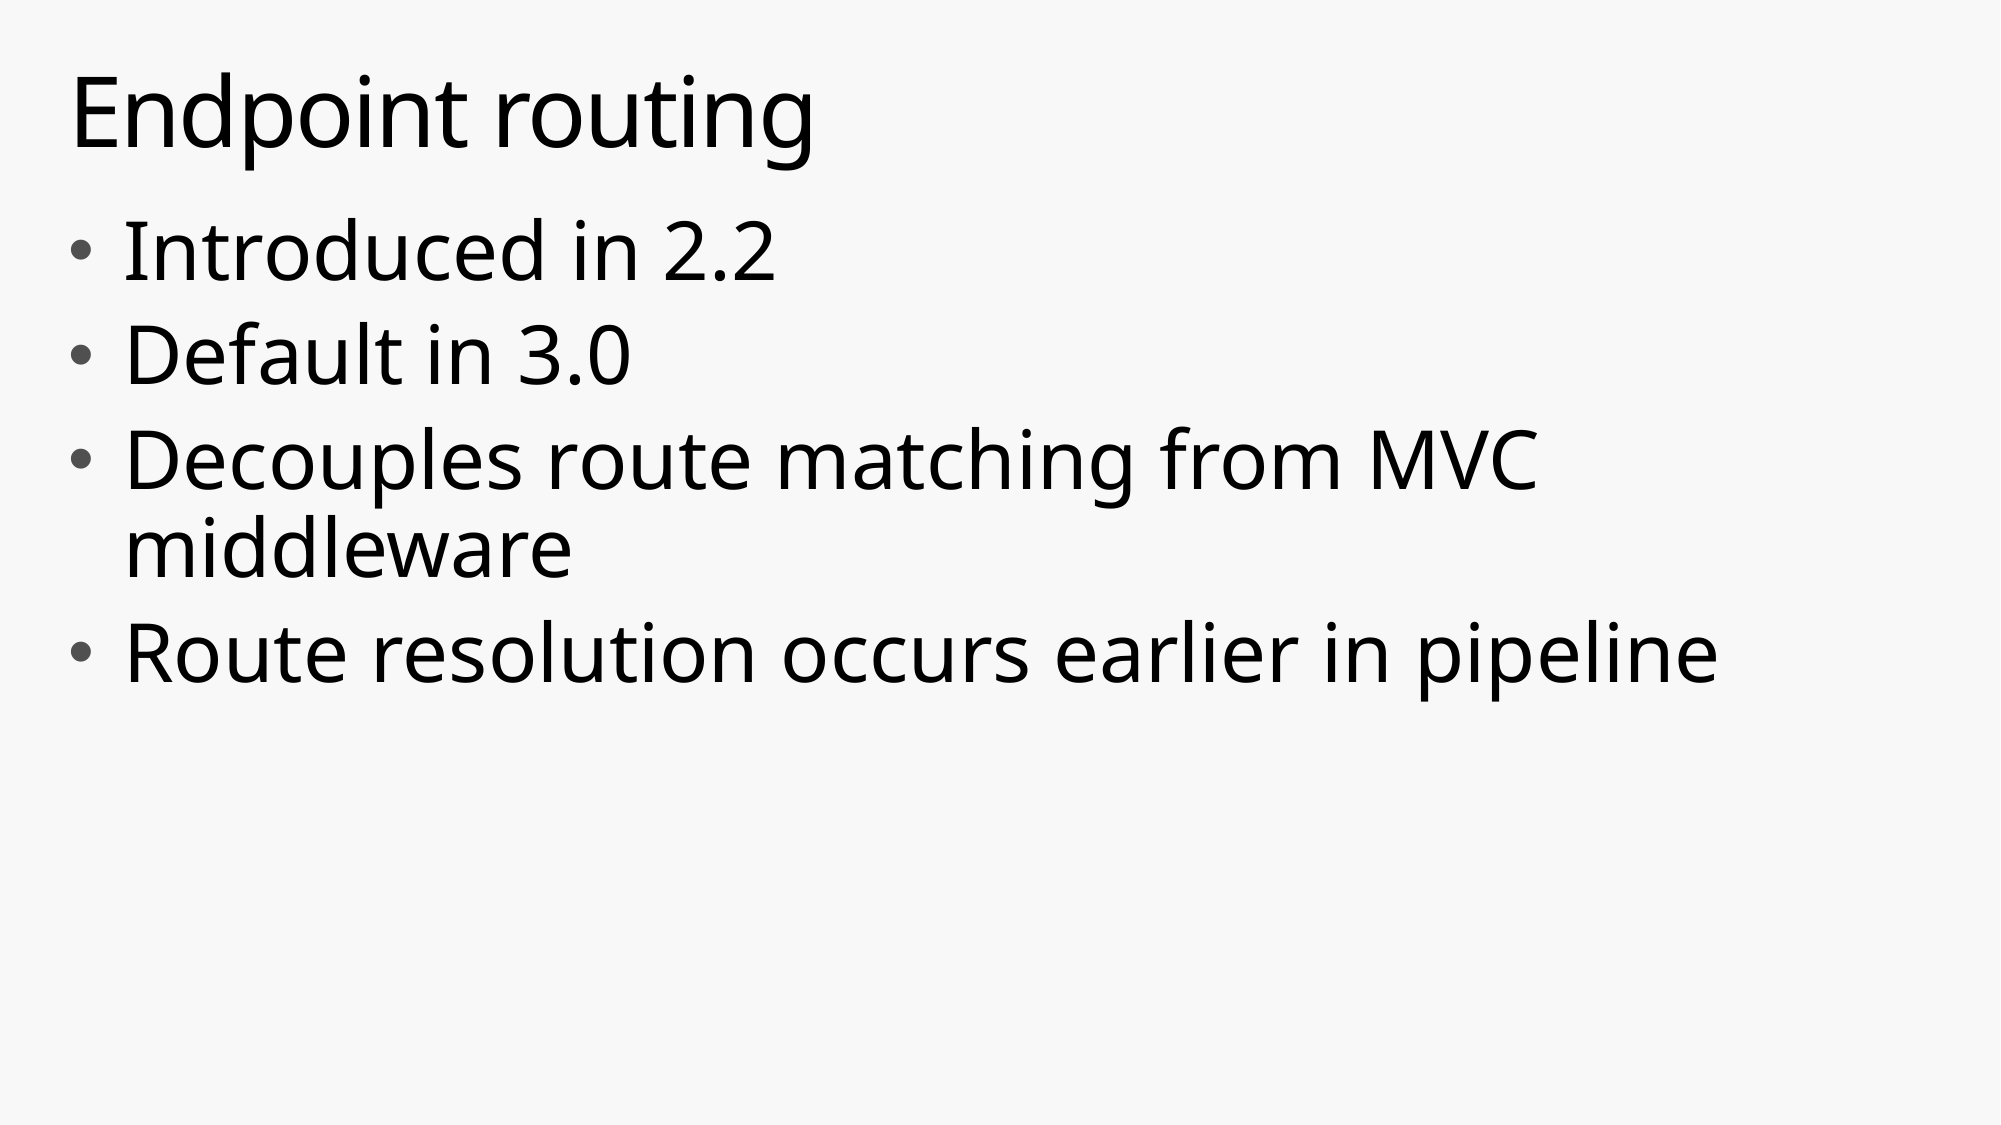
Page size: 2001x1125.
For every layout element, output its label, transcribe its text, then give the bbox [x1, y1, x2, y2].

title Endpoint routing [44, 47, 1957, 196]
list Introduced in 2.2 Default in 3.0 Decouples route matching from MVC middleware Route resolution occurs earlier in pipeline [44, 196, 1956, 641]
